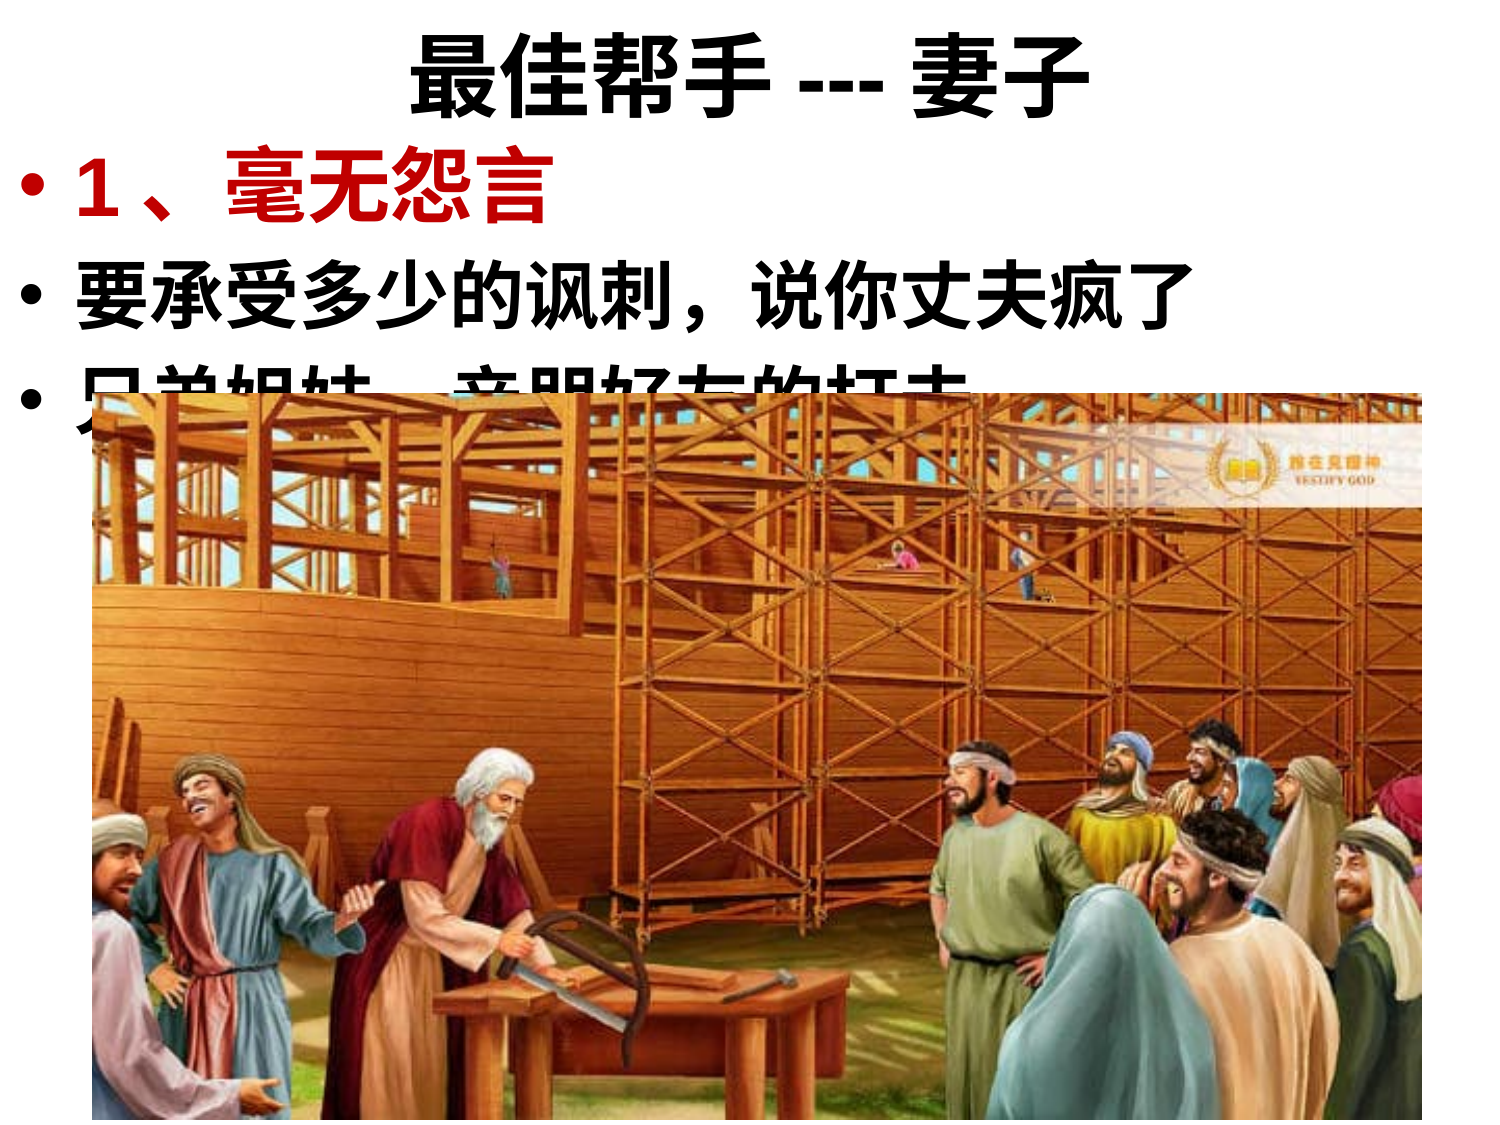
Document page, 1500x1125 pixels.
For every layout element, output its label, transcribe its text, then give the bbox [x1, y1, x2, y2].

title 最佳帮手---妻子 [75, 8, 1425, 126]
list 1、毫无怨言 要承受多少的讽刺，说你丈夫疯了 兄弟姐妹、亲朋好友的打击 [3, 126, 1457, 1005]
picture [91, 393, 1422, 1121]
